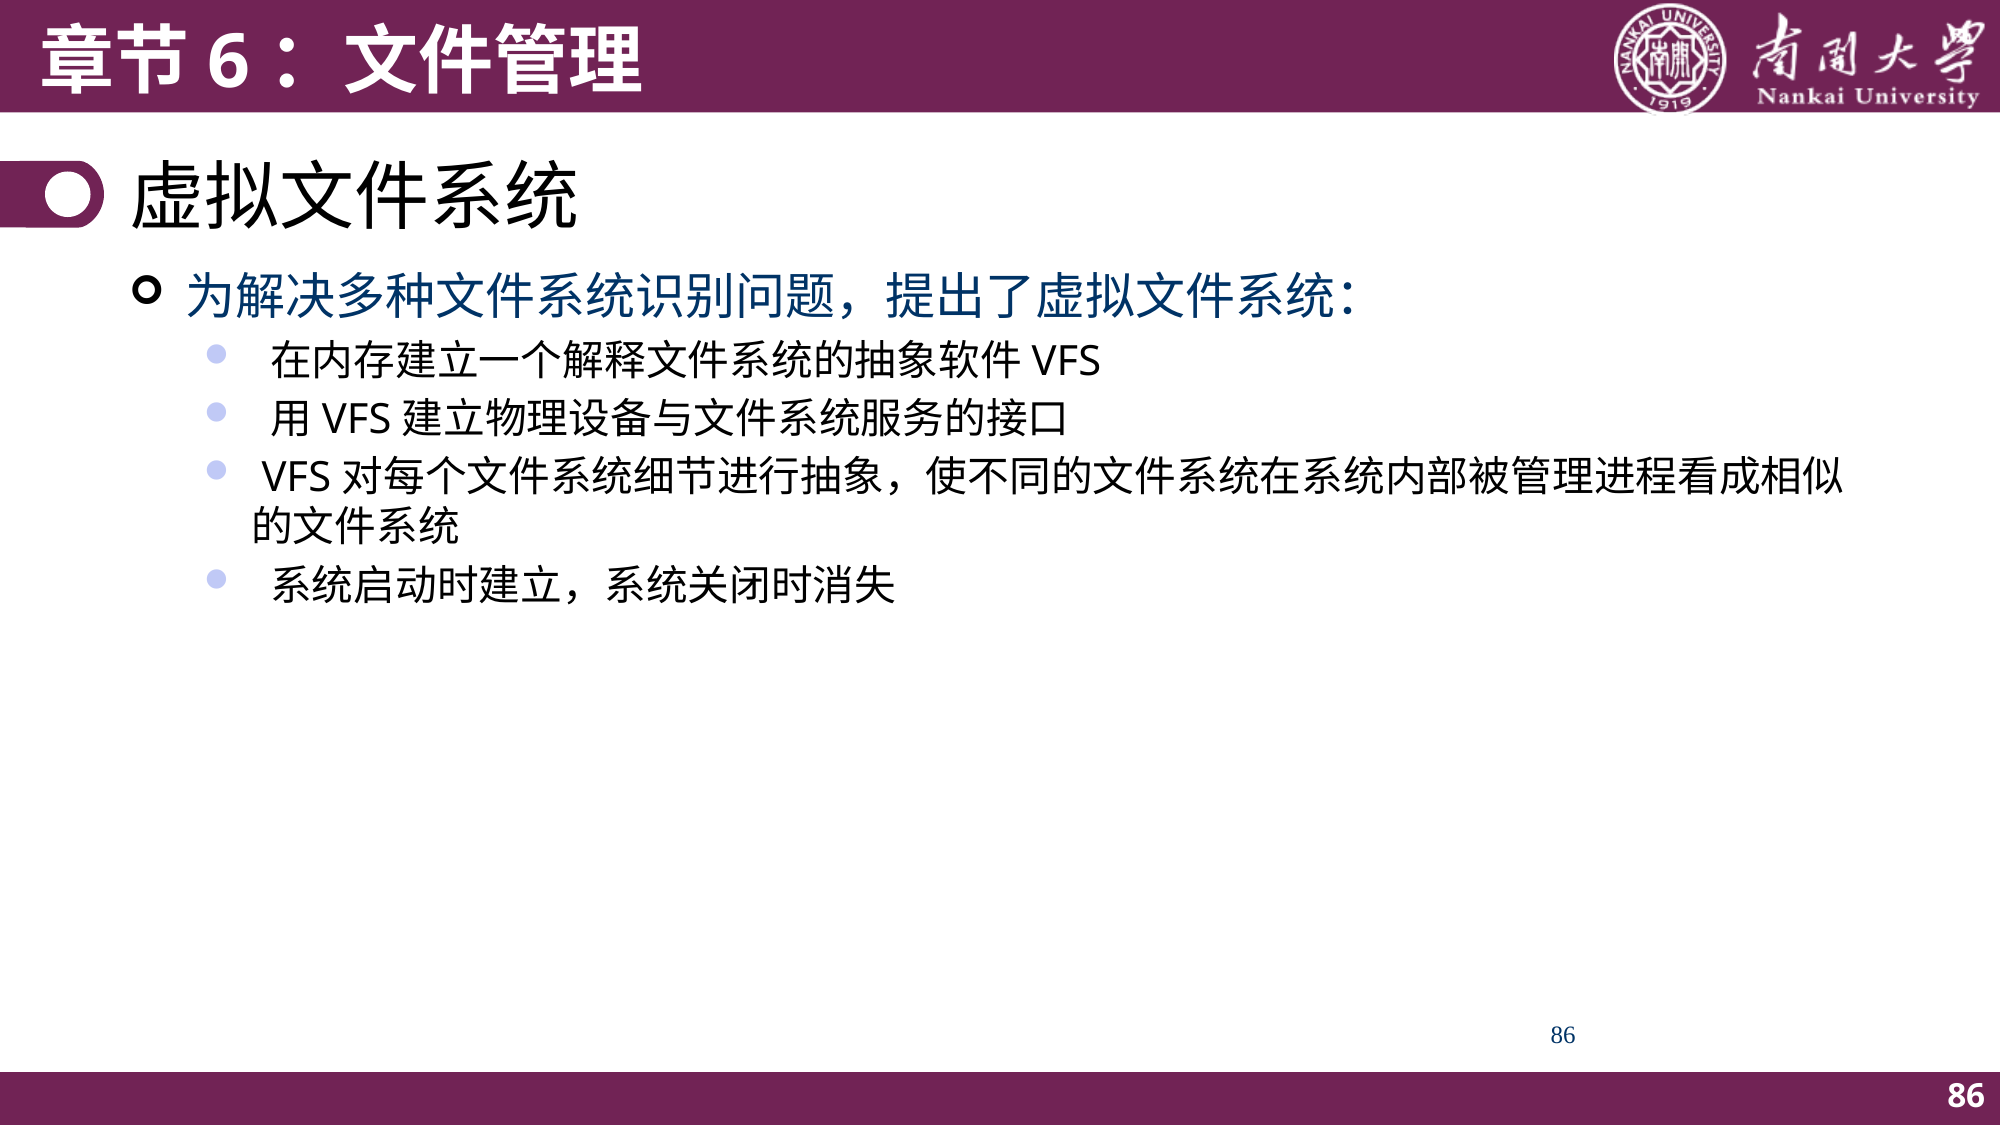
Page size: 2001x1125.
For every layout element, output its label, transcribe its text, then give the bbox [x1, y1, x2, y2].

text_box 86 [1401, 1011, 1591, 1087]
slide_number 86 [1550, 1070, 2000, 1124]
title 虚拟文件系统 [114, 143, 1886, 255]
picture [1614, 2, 2001, 120]
list 为解决多种文件系统识别问题，提出了虚拟文件系统： 在内存建立一个解释文件系统的抽象软件VFS 用VFS建立物理设备与文件系统服务的接口 VFS对每个文件系统细节进行抽象，使不同的文件系统在系统内部被管理进程看成相似的文件系统 系统启动时建立，系统关闭时消失 [114, 257, 1898, 706]
